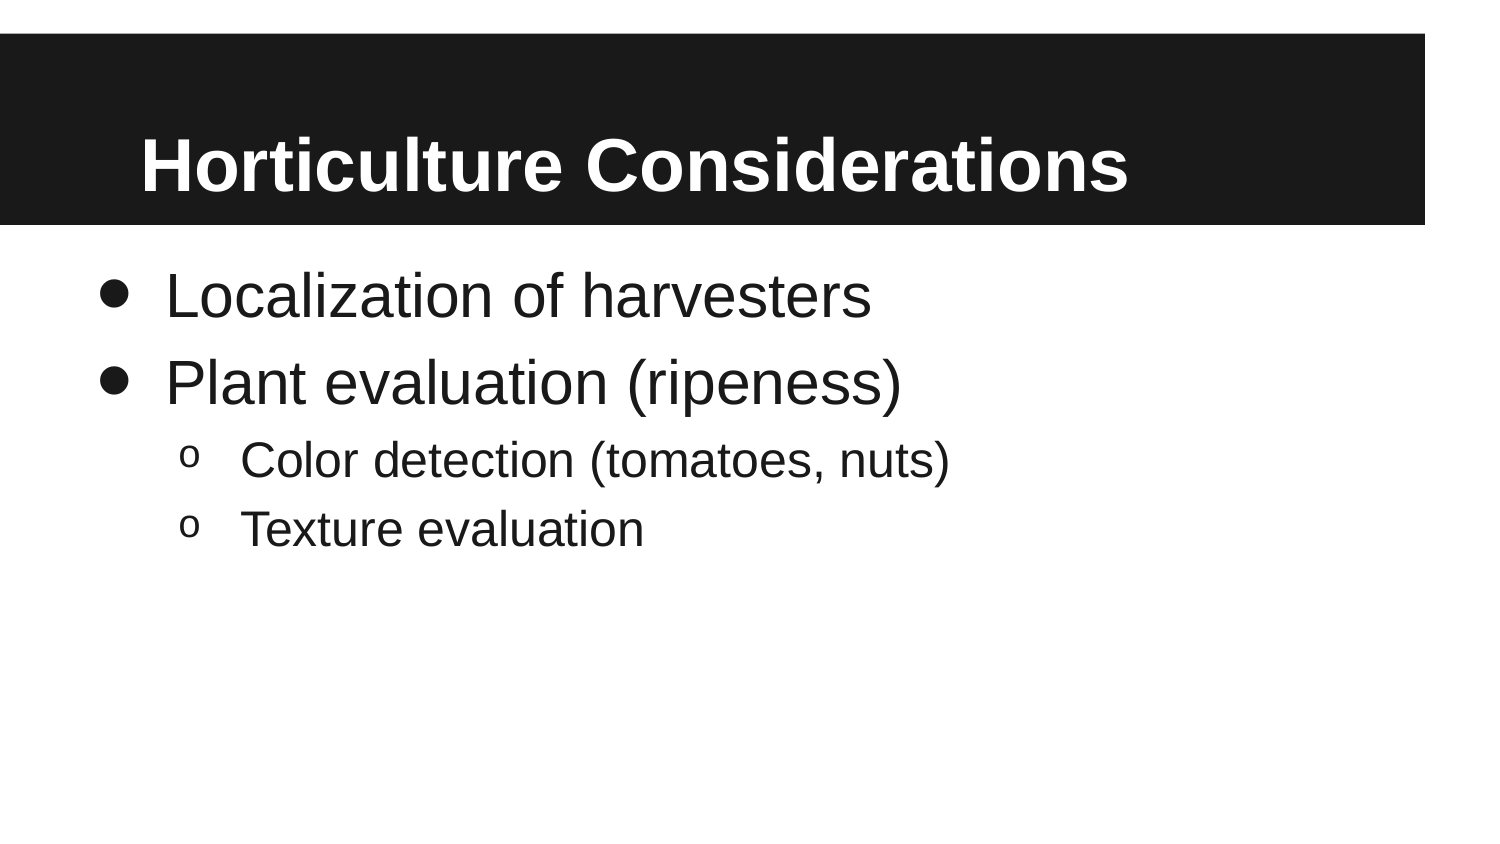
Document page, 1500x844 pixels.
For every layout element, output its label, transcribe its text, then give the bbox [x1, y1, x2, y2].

list Localization of harvesters Plant evaluation (ripeness) Color detection (tomatoes, nuts) Texture evaluation [75, 239, 1425, 808]
title Horticulture Considerations [75, 33, 1425, 221]
